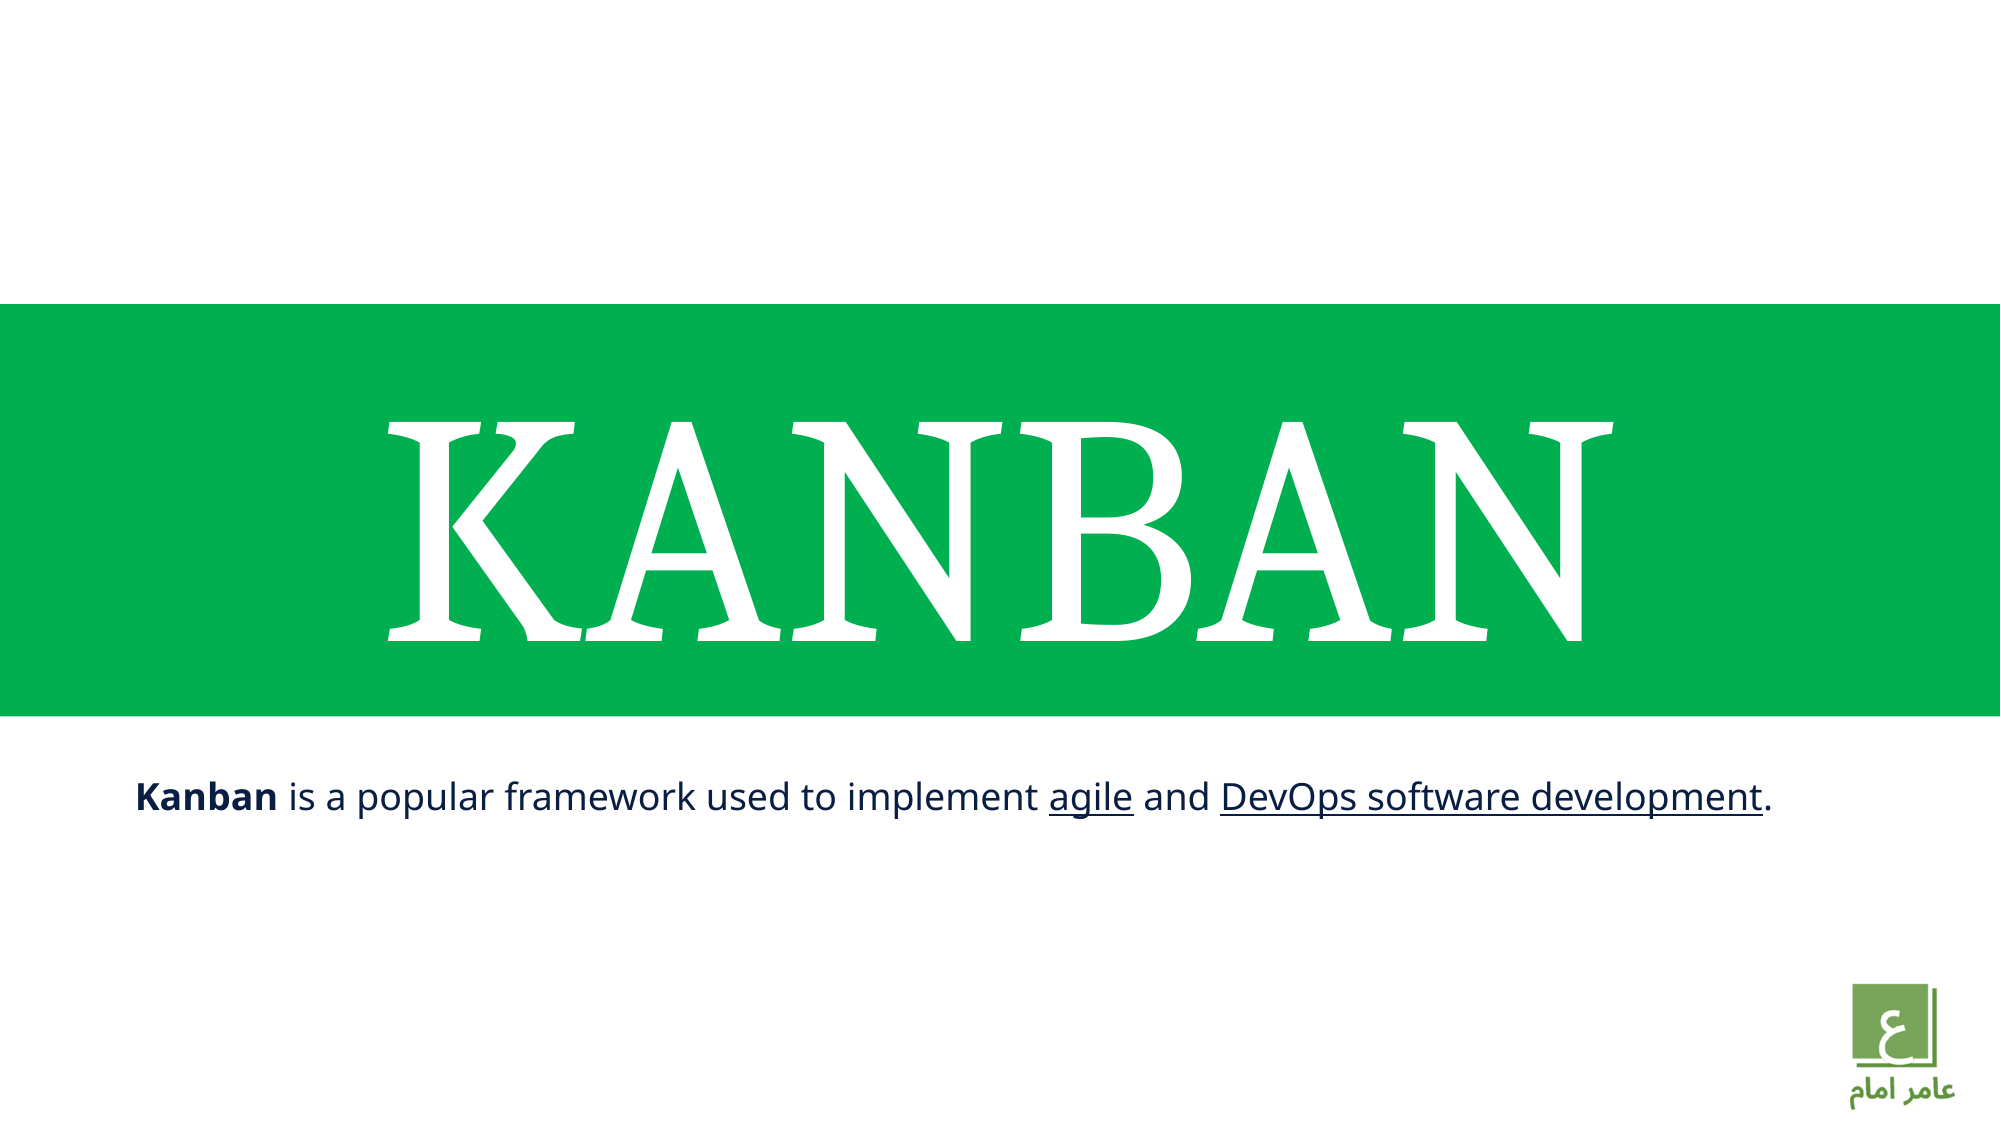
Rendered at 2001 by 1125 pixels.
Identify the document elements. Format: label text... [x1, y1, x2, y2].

picture [1819, 960, 1975, 1125]
title KANBAN [0, 304, 2000, 717]
text_box Kanban is a popular framework used to implement agile and DevOps software development. [119, 765, 1862, 826]
